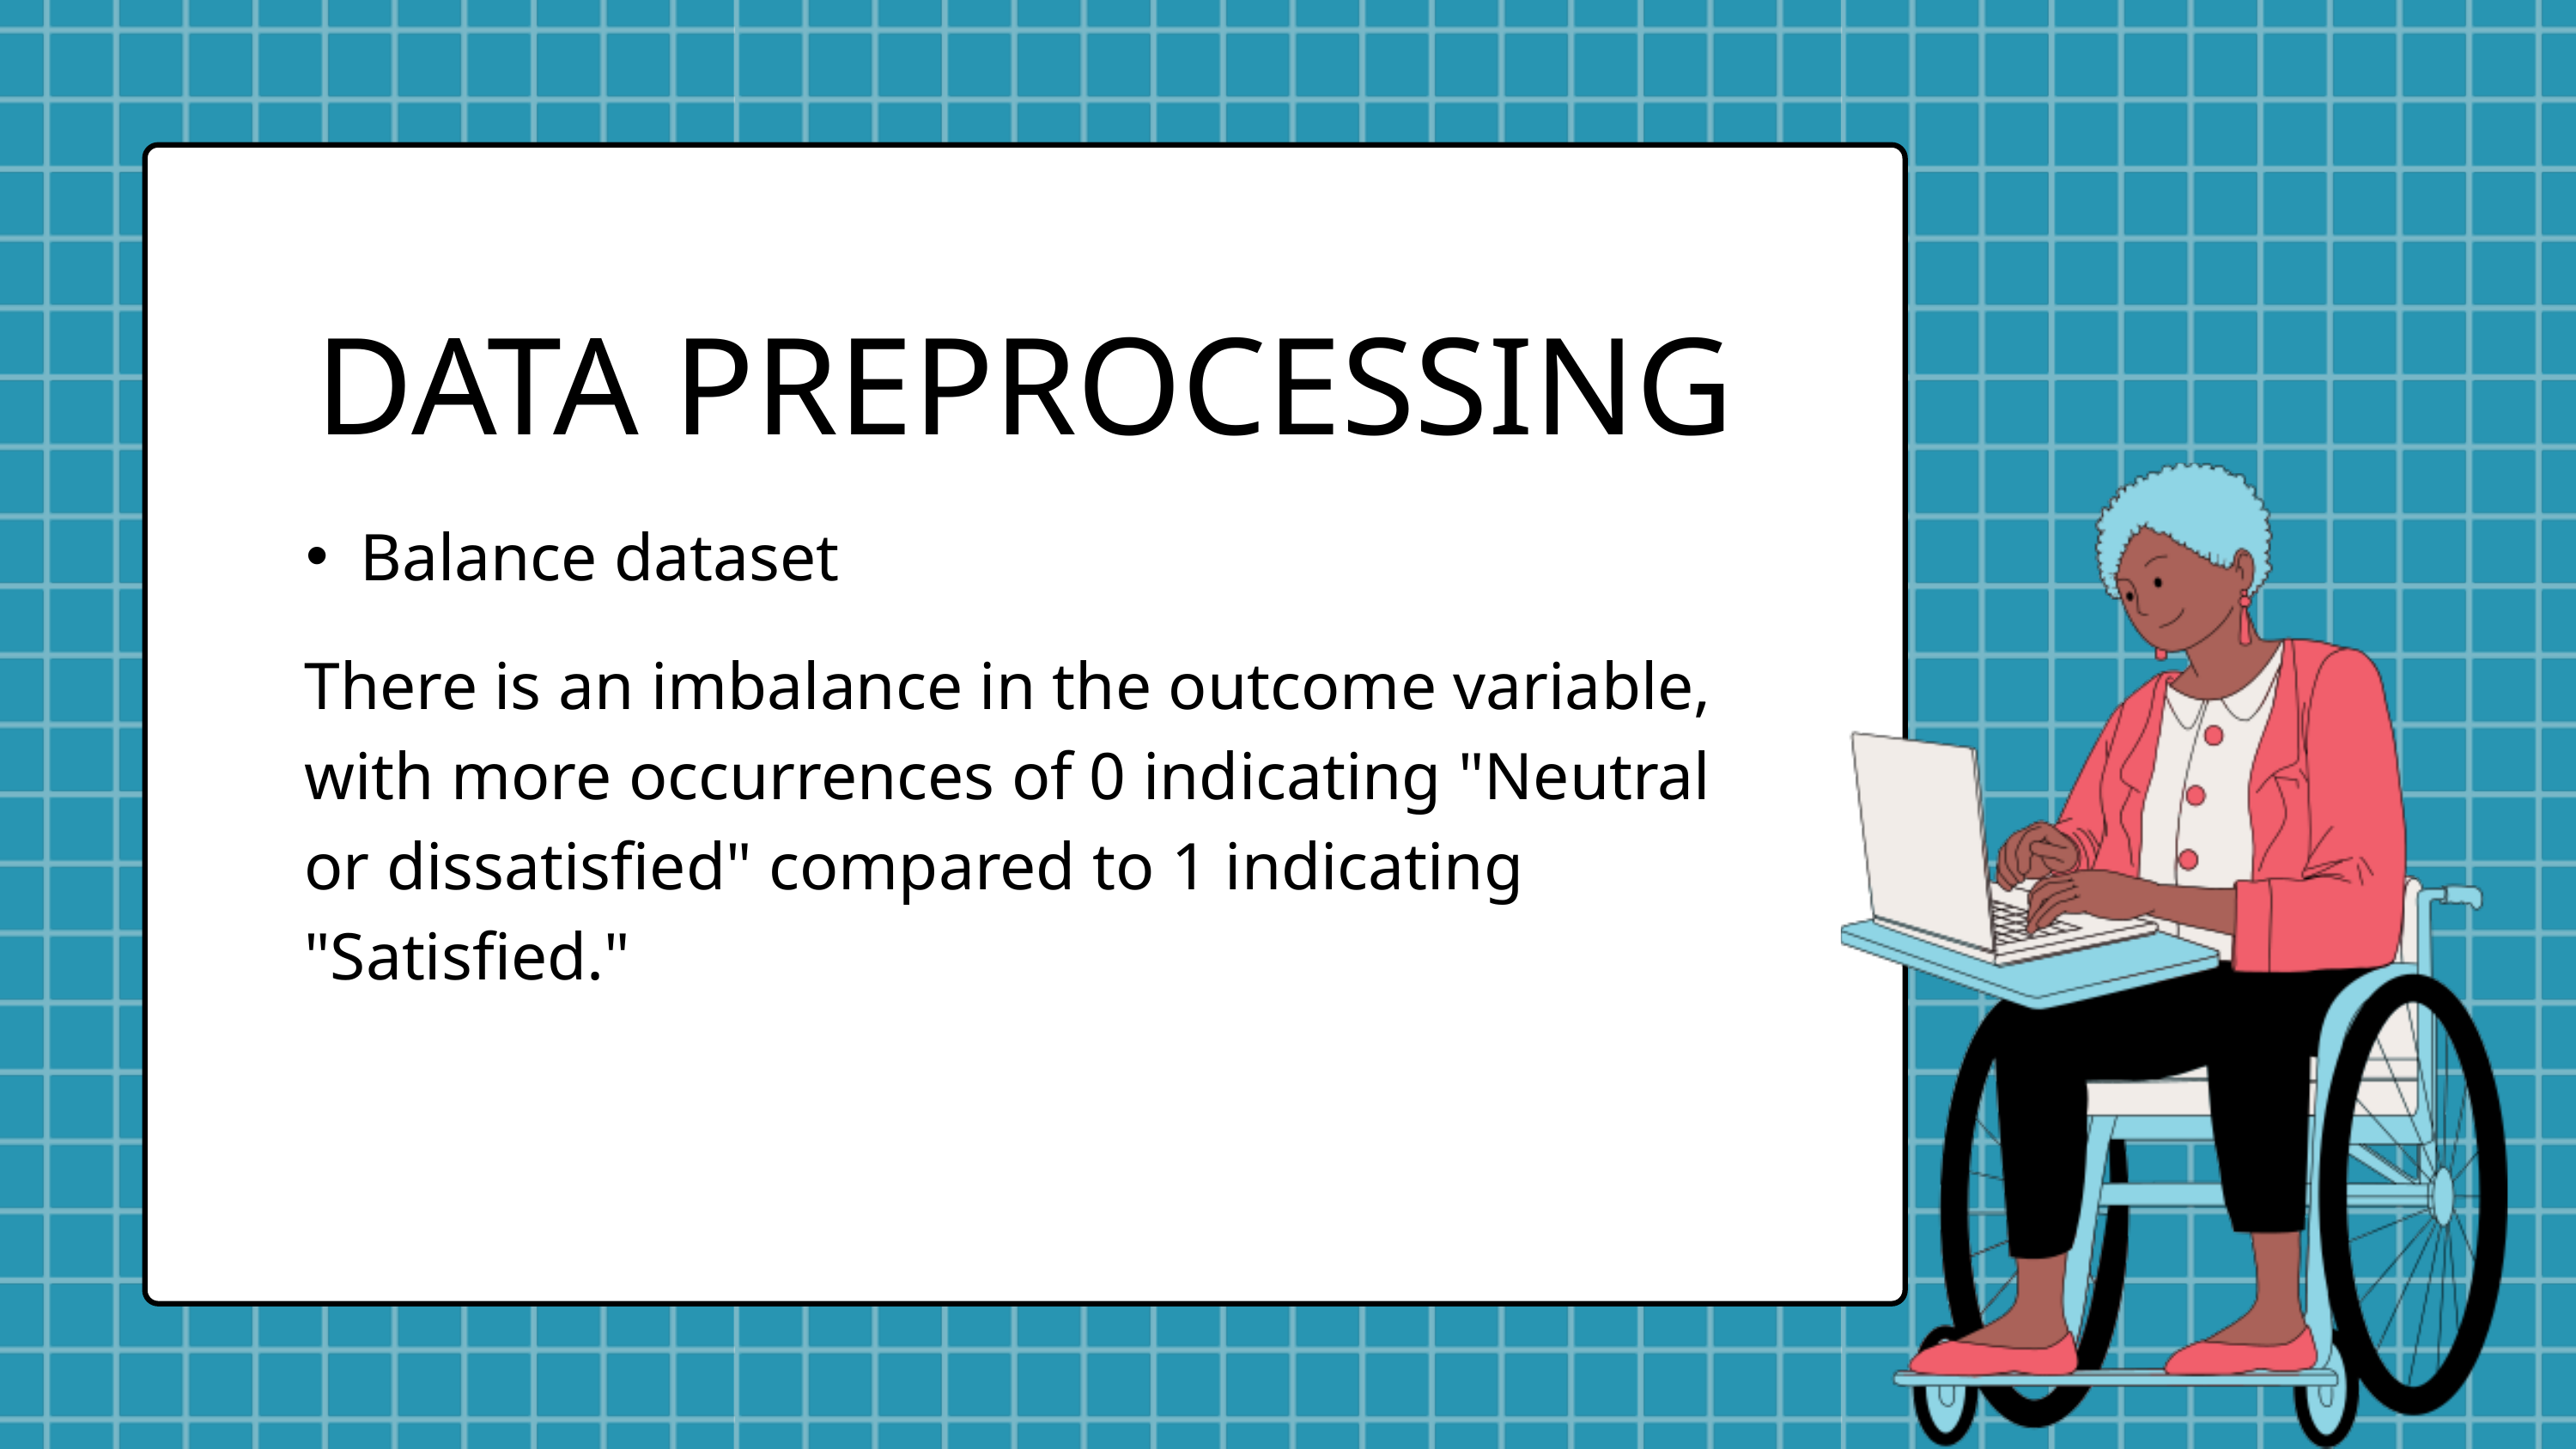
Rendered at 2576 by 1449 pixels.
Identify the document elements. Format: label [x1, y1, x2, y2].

text_box [144, 144, 1905, 1304]
text_box [736, 0, 1840, 142]
text_box [1840, 463, 2508, 1449]
text_box [0, 0, 736, 1449]
text_box [1840, 0, 2576, 1449]
text_box [736, 1310, 1840, 1449]
